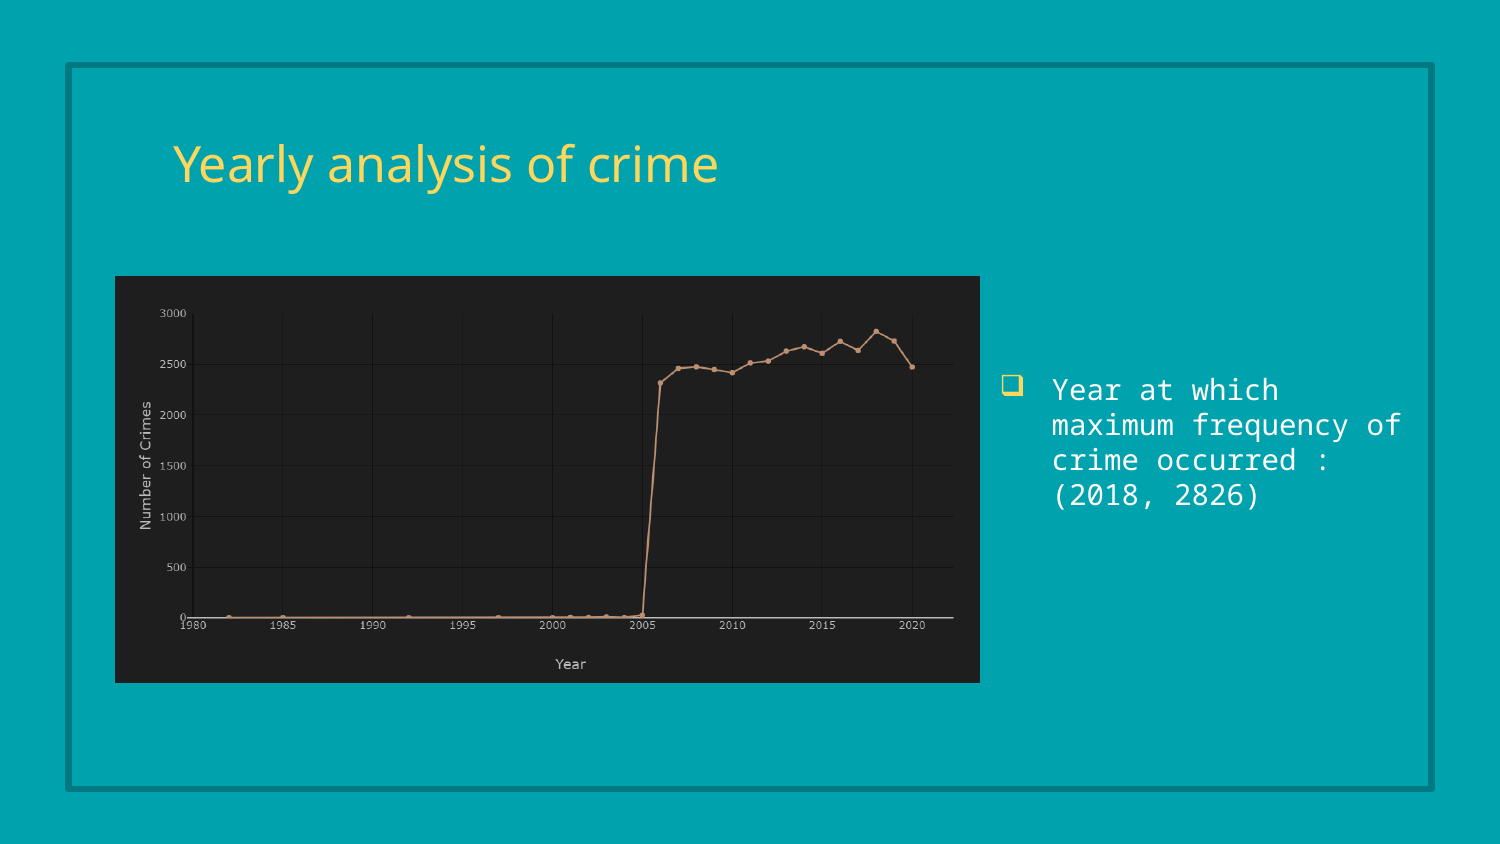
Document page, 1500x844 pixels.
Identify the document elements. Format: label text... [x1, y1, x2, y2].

text_box [68, 64, 1432, 789]
picture [115, 275, 980, 683]
text_box Year at which maximum frequency of crime occurred : (2018, 2826) [985, 364, 1418, 554]
